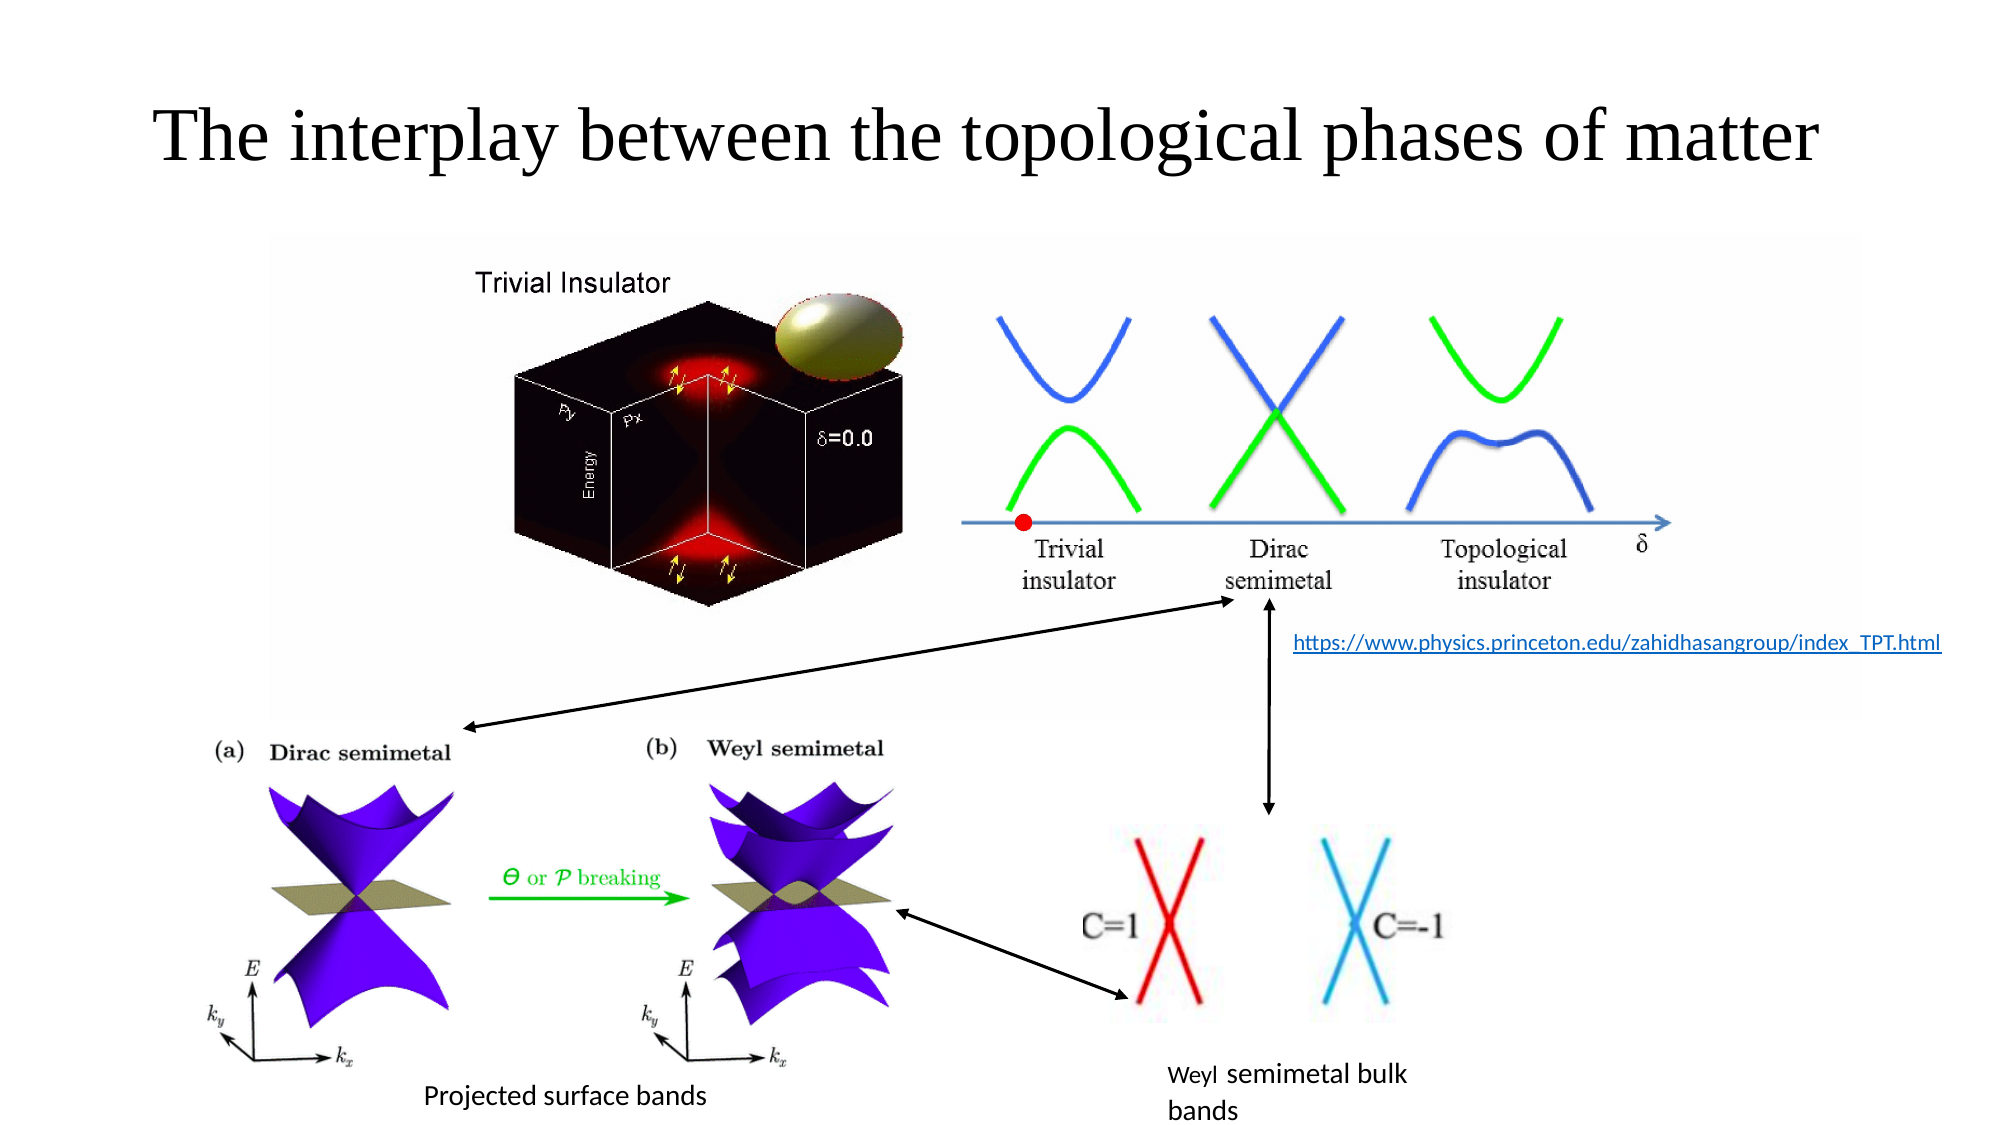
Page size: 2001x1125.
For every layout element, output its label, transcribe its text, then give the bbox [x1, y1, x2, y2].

title The interplay between the topological phases of matter [137, 59, 1852, 212]
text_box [895, 909, 1129, 999]
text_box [462, 599, 1235, 729]
text_box https://www.physics.princeton.edu/zahidhasangroup/index_TPT.html [1861, 620, 2000, 663]
picture [269, 232, 1861, 720]
text_box Projected surface bands [409, 1070, 757, 1120]
text_box Weyl semimetal bulk bands [1152, 1038, 1427, 1125]
picture [1083, 824, 1454, 1023]
picture [132, 736, 963, 1070]
